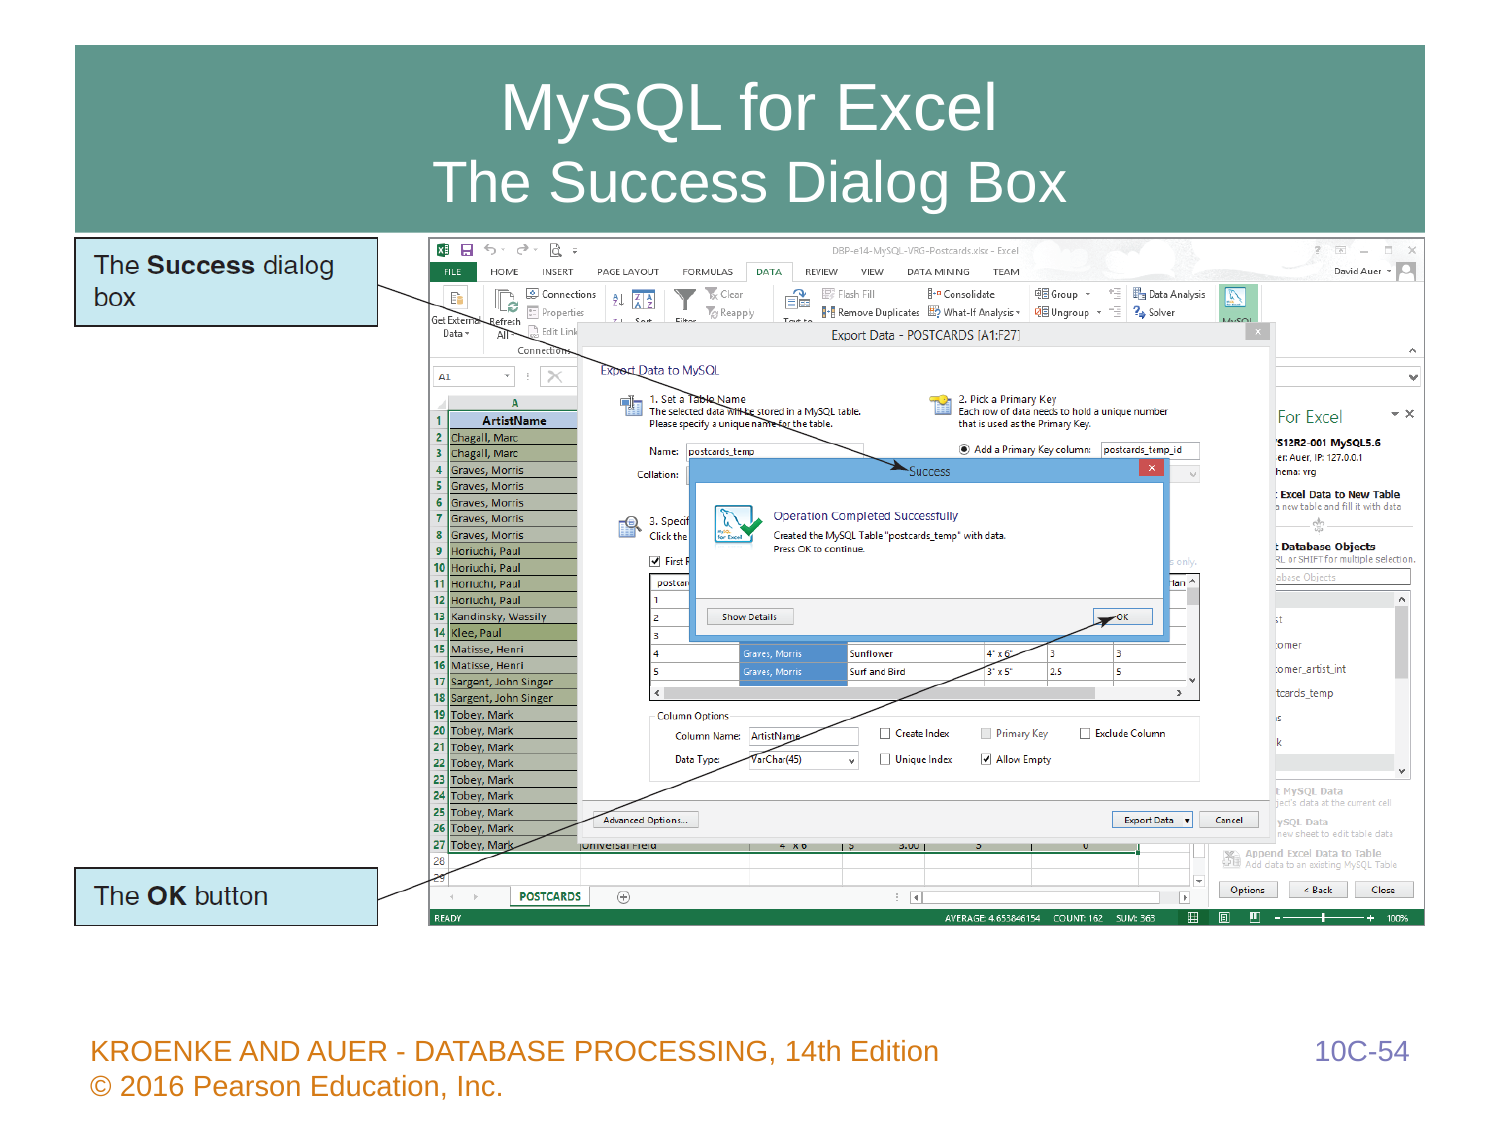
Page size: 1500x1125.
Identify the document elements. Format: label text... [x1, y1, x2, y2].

picture [74, 237, 1425, 926]
title MySQL for Excel The Success Dialog Box [74, 44, 1426, 233]
footer KROENKE AND AUER - DATABASE PROCESSING, 14th Edition © 2016 Pearson Education, Inc. [74, 1024, 963, 1104]
slide_number 10C-54 [1074, 1024, 1426, 1103]
